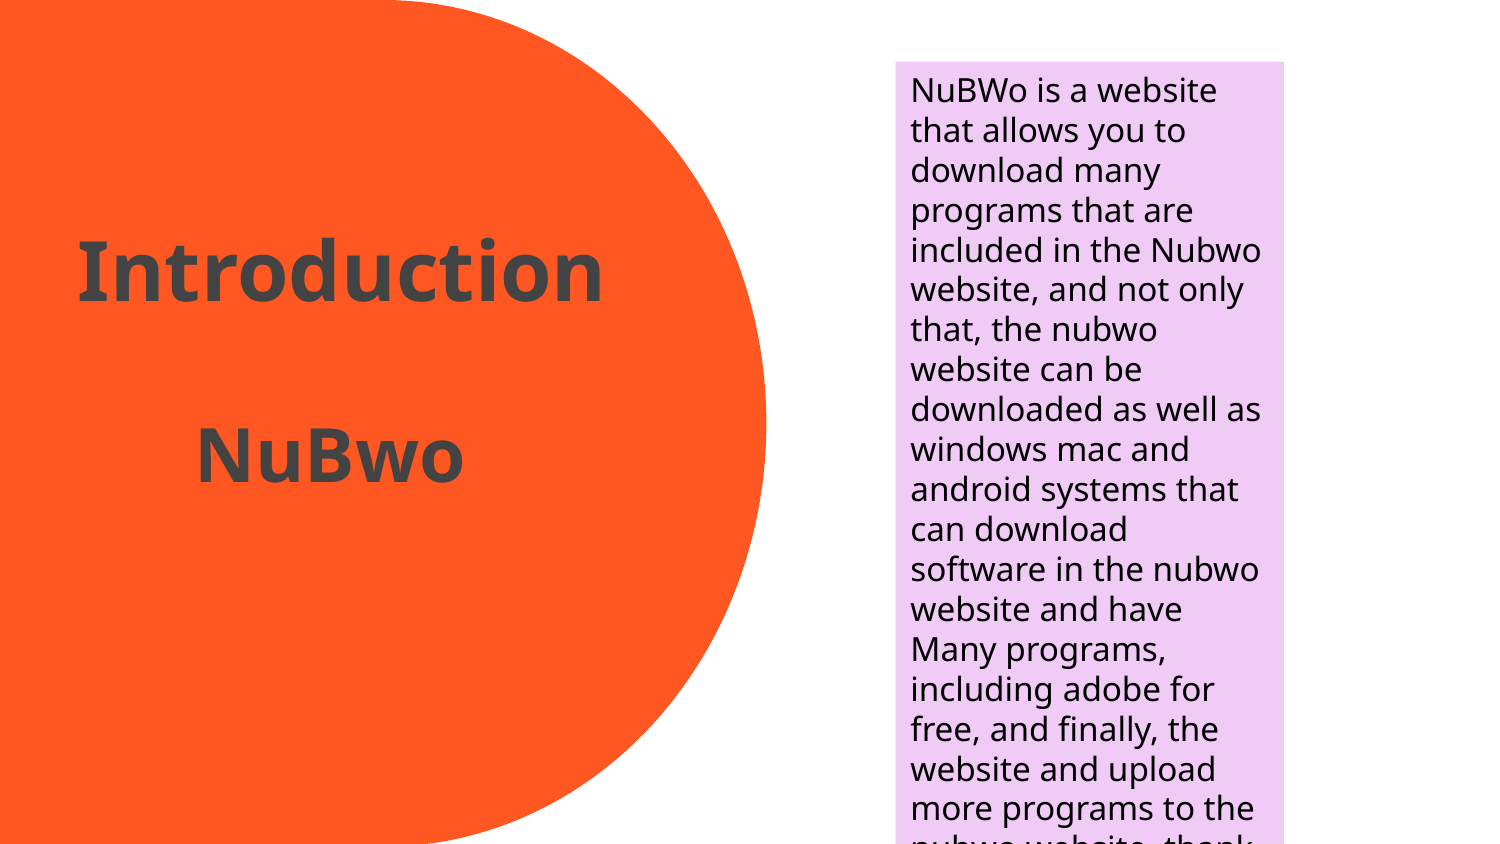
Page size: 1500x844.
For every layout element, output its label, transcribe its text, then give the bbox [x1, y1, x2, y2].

title Introduction NuBwo [62, 206, 671, 600]
text_box NuBWo is a website that allows you to download many programs that are included in the Nubwo website, and not only that, the nubwo website can be downloaded as well as windows mac and android systems that can download software in the nubwo website and have Many programs, including adobe for free, and finally, the website and upload more programs to the nubwo website, thank you. [895, 61, 1284, 844]
